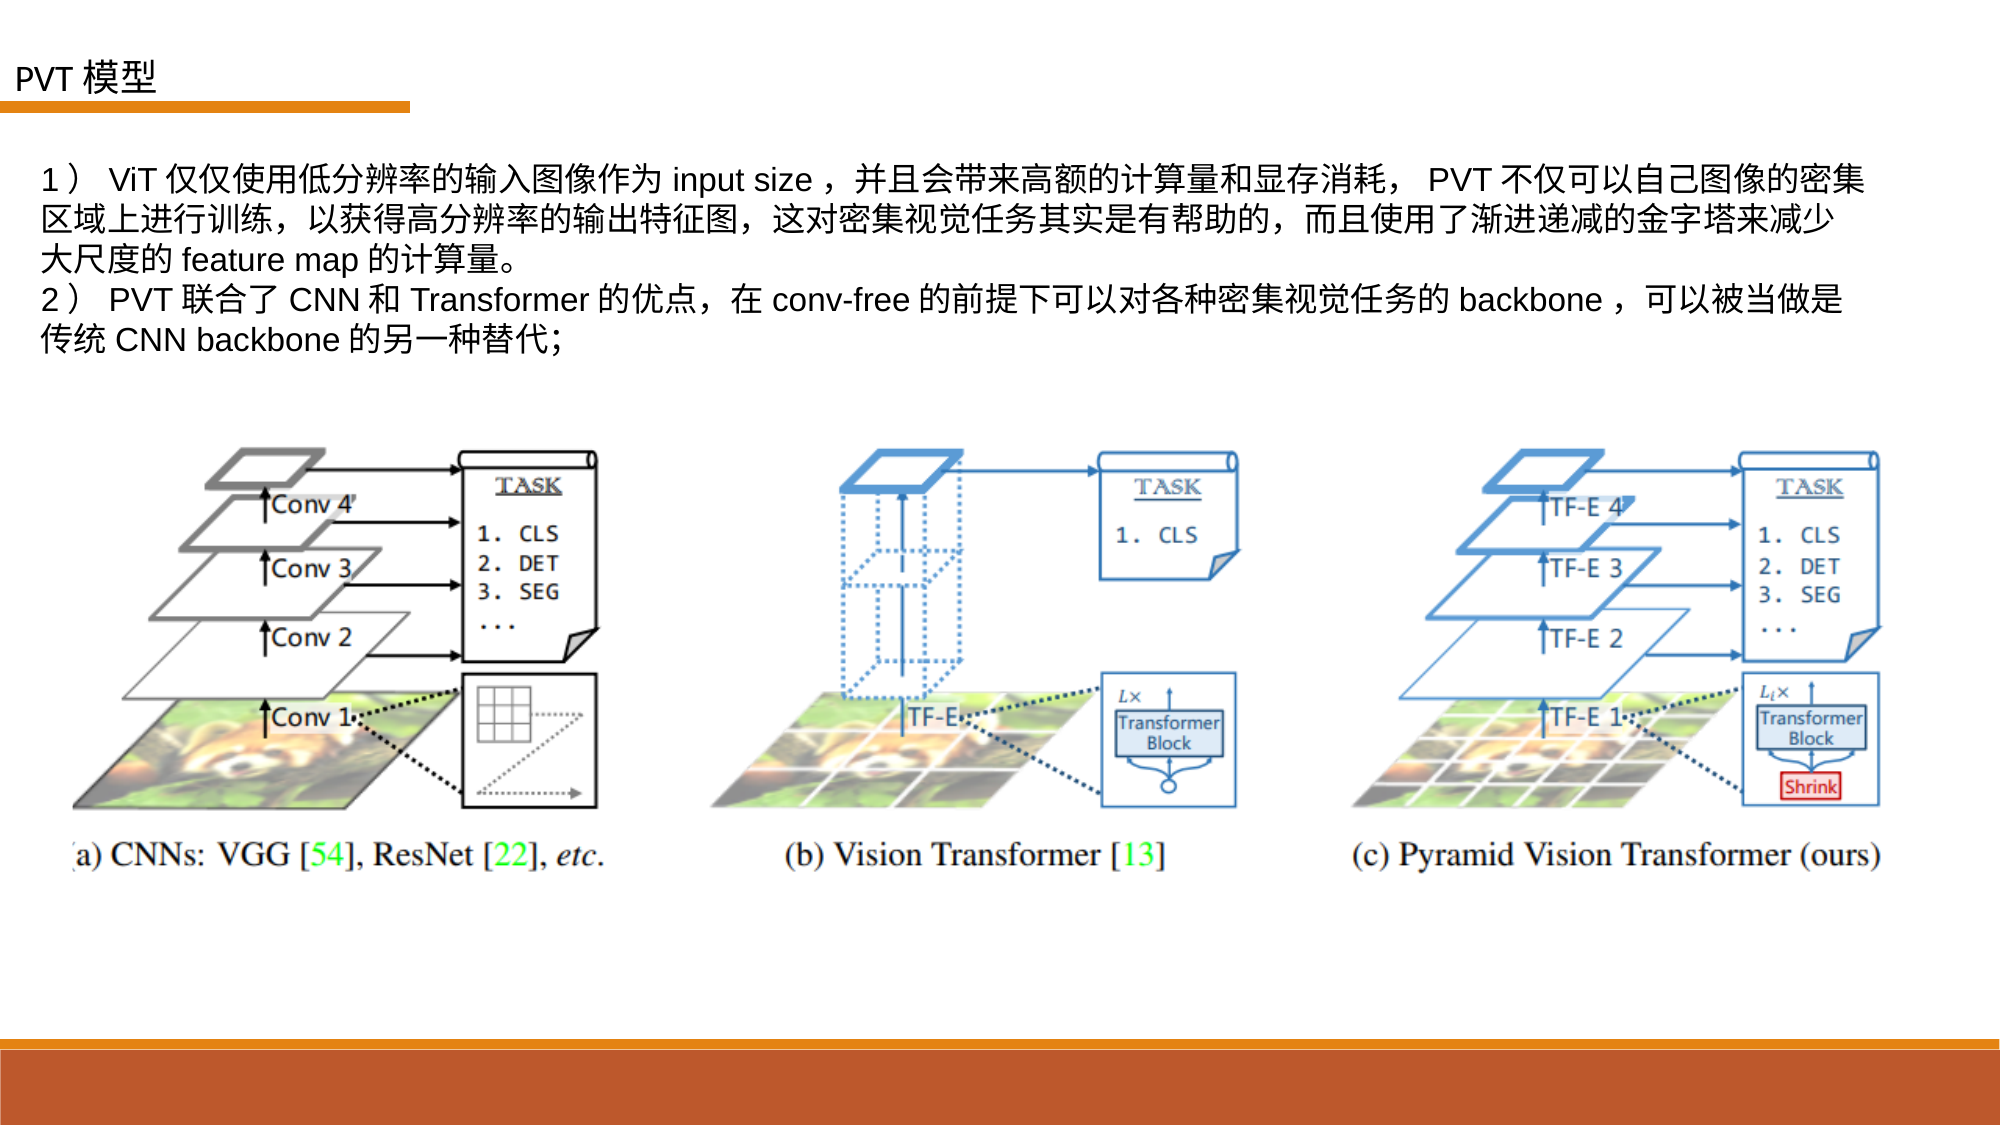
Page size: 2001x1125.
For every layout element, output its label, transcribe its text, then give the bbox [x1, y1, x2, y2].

text_box PVT模型 [0, 46, 795, 107]
text_box 1）ViT仅仅使用低分辨率的输入图像作为input size，并且会带来高额的计算量和显存消耗，PVT不仅可以自己图像的密集区域上进行训练，以获得高分辨率的输出特征图，这对密集视觉任务其实是有帮助的，而且使用了渐进递减的金字塔来减少大尺度的feature map的计算量。 2）PVT联合了CNN和Transformer的优点，在conv-free的前提下可以对各种密集视觉任务的backbone，可以被当做是传统CNN backbone的另一种替代； [26, 150, 1883, 365]
picture [72, 397, 1905, 875]
